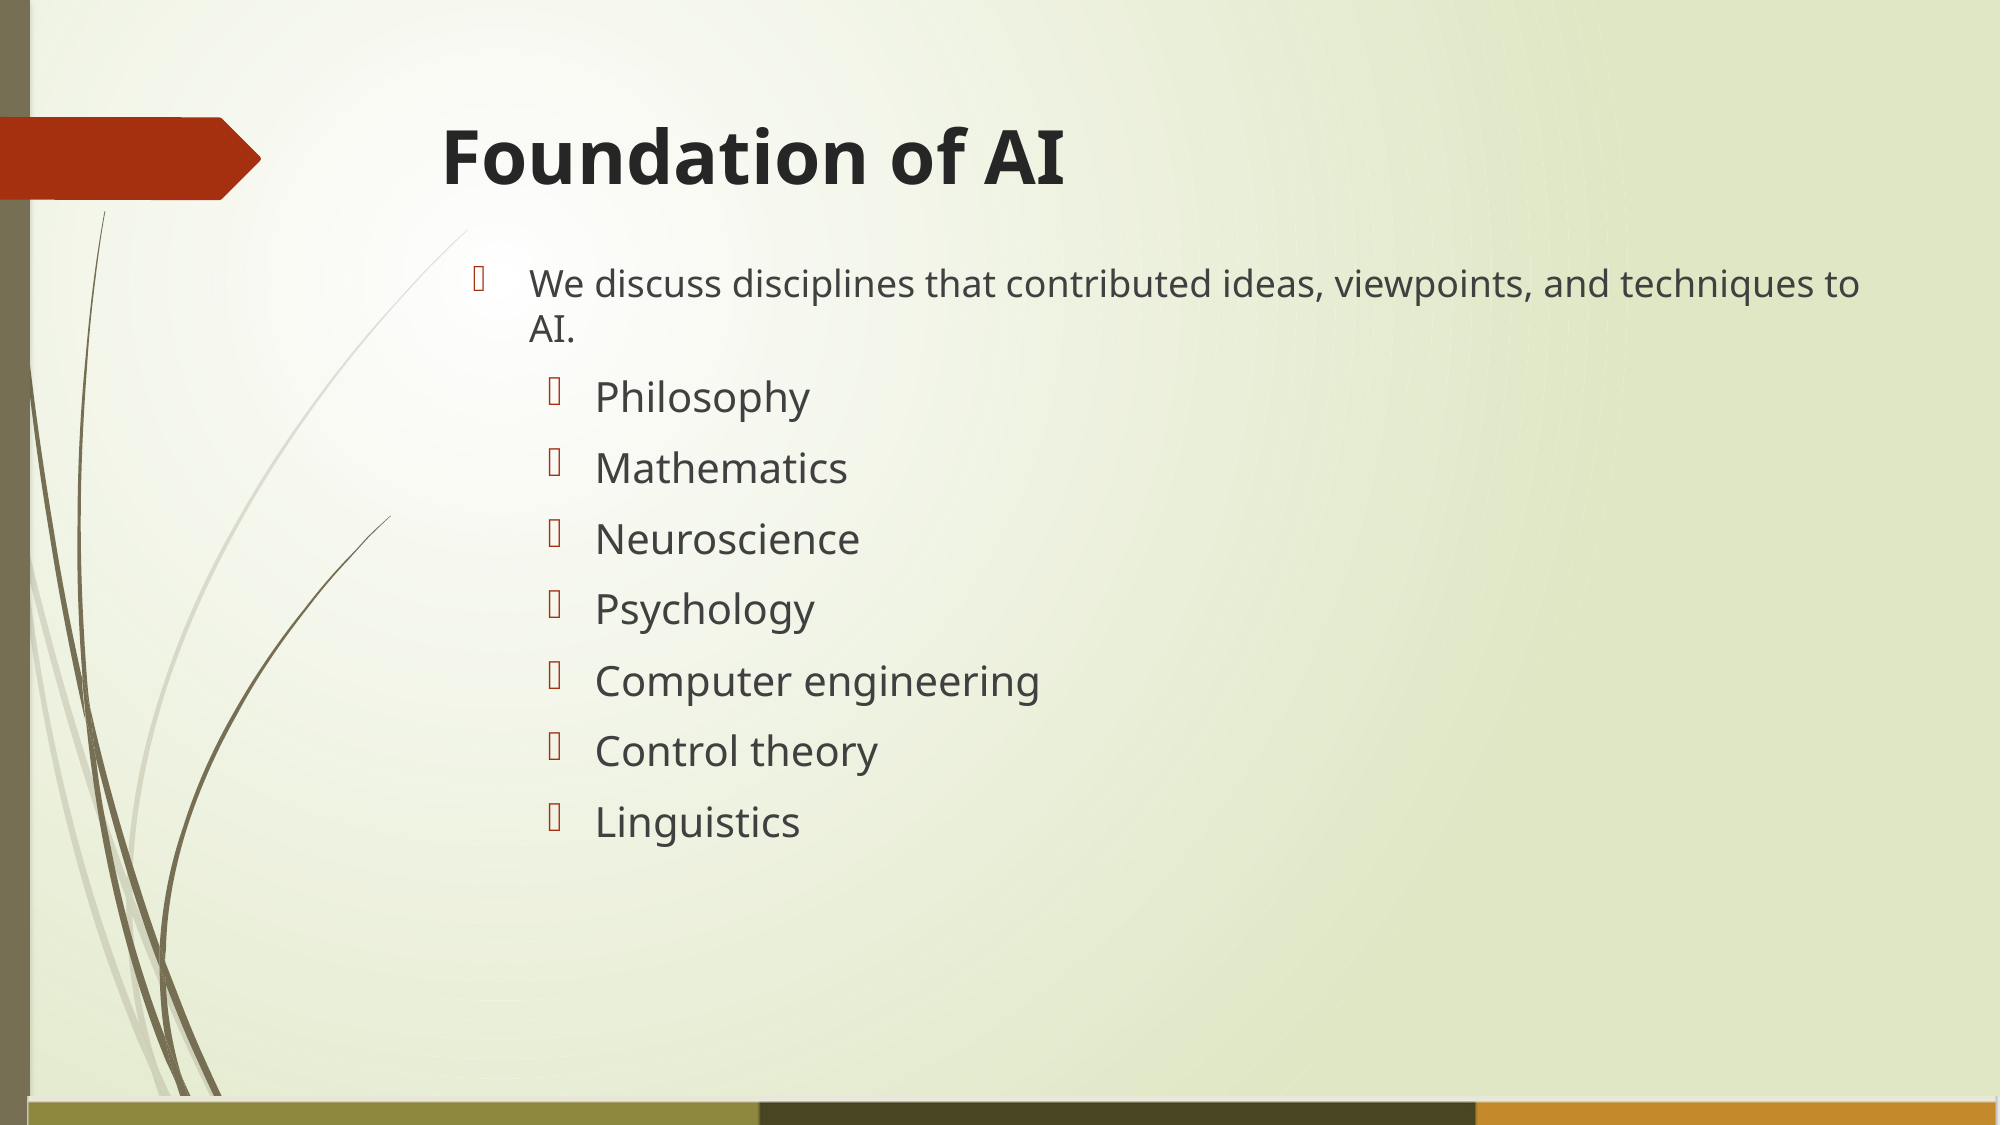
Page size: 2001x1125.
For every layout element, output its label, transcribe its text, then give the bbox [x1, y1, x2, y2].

title Foundation of AI [425, 102, 1888, 313]
picture [27, 1096, 2000, 1125]
list We discuss disciplines that contributed ideas, viewpoints, and techniques to AI. Philosophy Mathematics Neuroscience Psychology Computer engineering Control theory Linguistics [458, 252, 1921, 1059]
